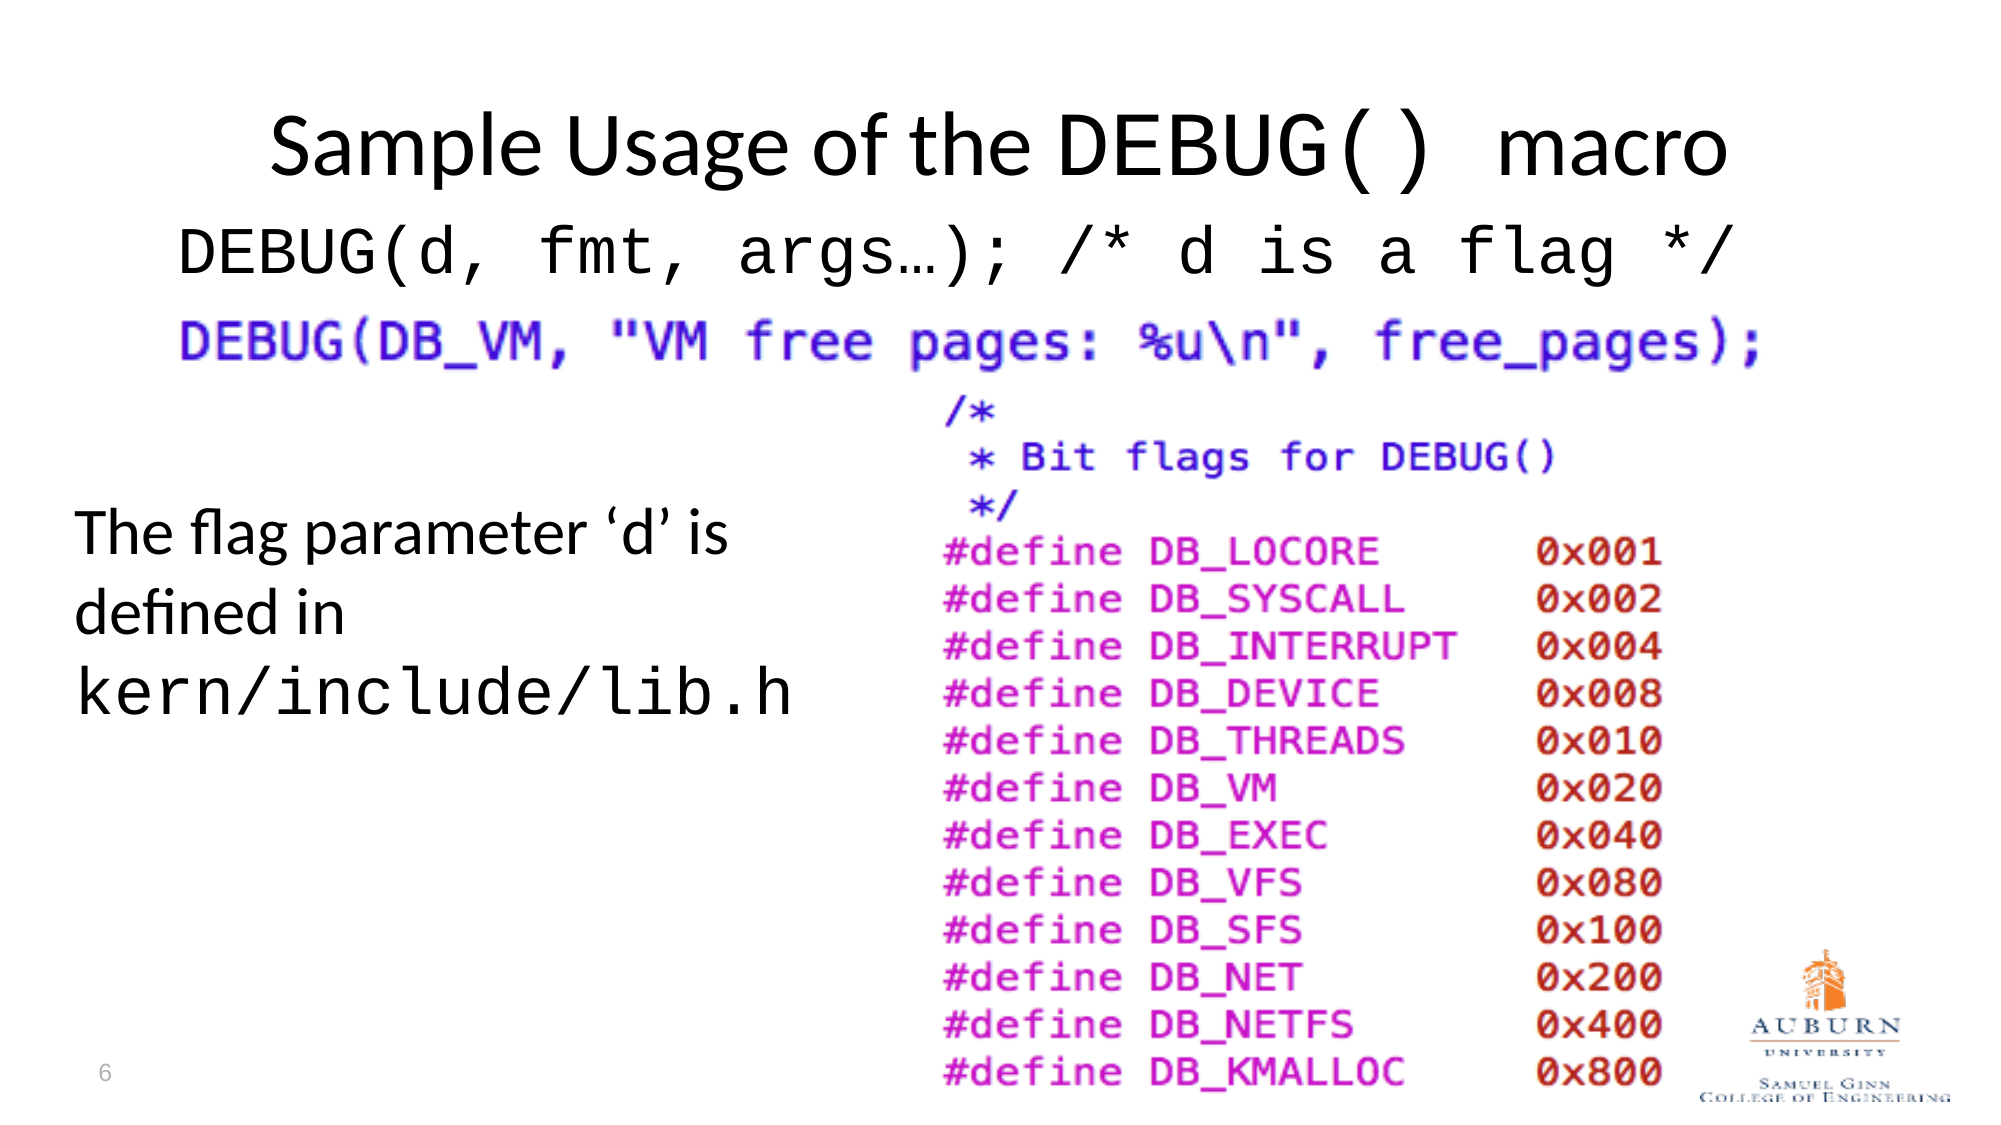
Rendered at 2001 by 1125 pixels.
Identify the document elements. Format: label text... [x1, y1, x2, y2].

title Sample Usage of the DEBUG() macro [99, 45, 1900, 233]
picture [149, 295, 1801, 1103]
text_box DEBUG(d, fmt, args…); /* d is a flag */ [162, 199, 1825, 295]
text_box The flag parameter ‘d’ is defined in kern/include/lib.h [59, 480, 885, 736]
picture [1700, 949, 1950, 1102]
slide_number 6 [83, 1041, 550, 1102]
